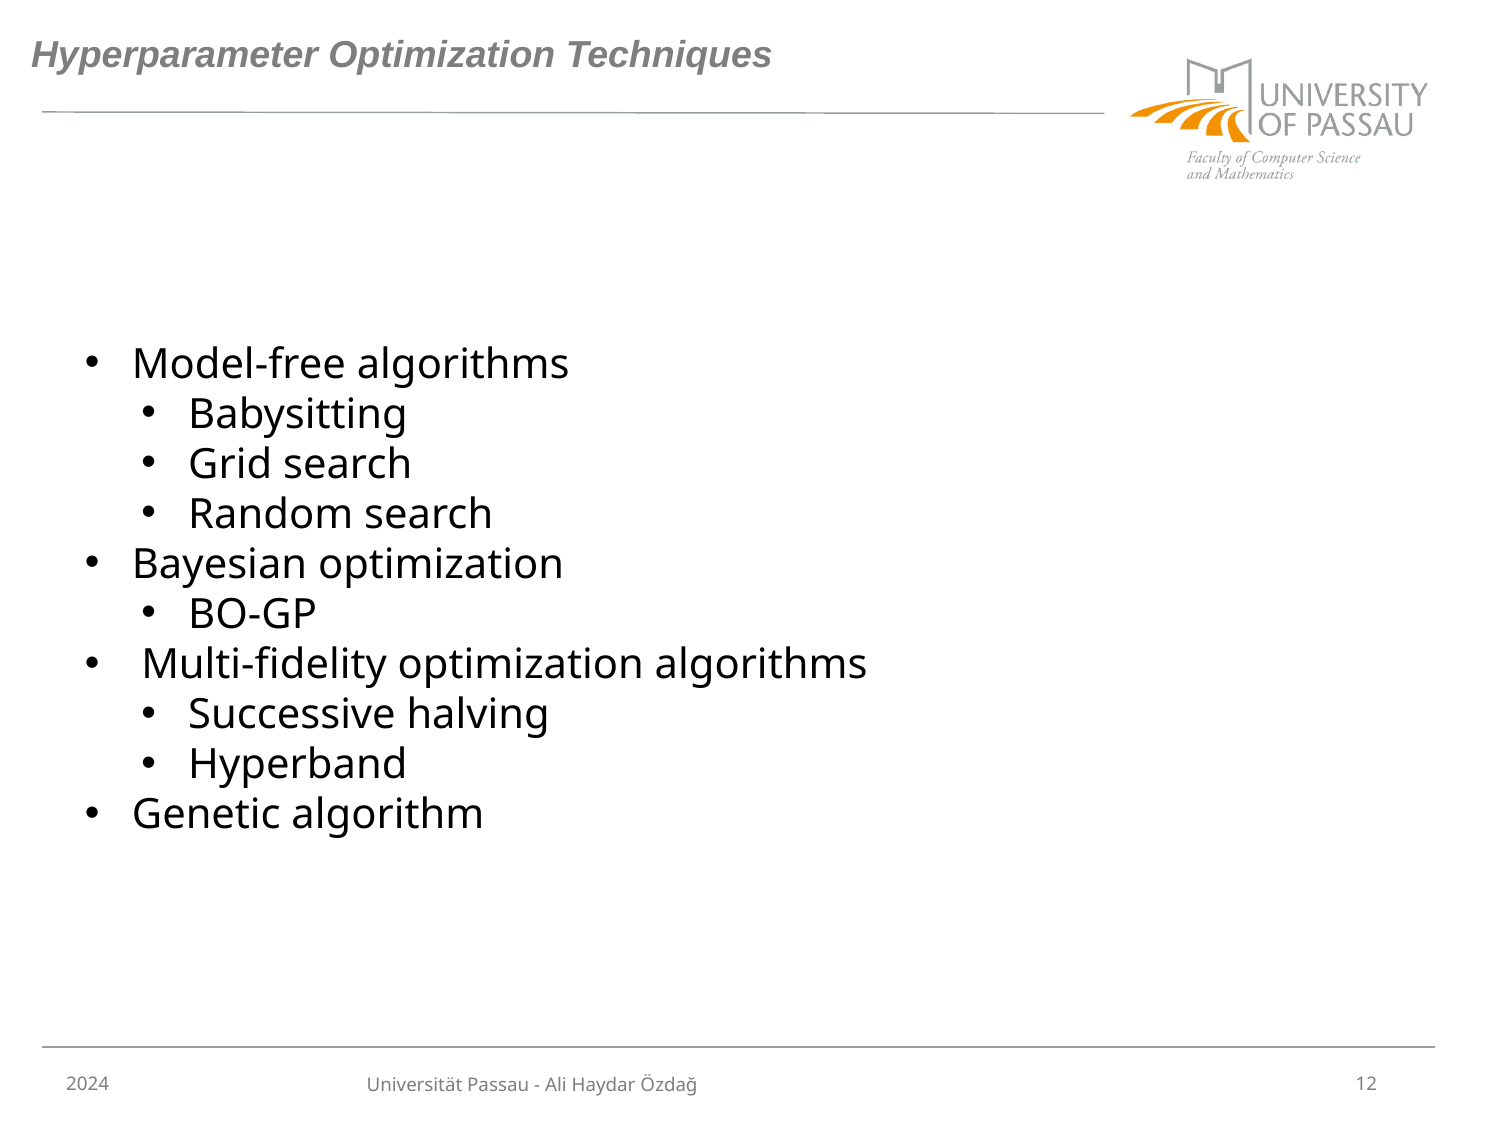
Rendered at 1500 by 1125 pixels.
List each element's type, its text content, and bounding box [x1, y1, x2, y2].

subtitle Model-free algorithms Babysitting Grid search Random search Bayesian optimization BO-GP Multi-fidelity optimization algorithms Successive halving Hyperband Genetic algorithm [85, 336, 1274, 842]
picture [1129, 58, 1428, 179]
footer Universität Passau - Ali Haydar Özdağ [366, 1073, 1111, 1096]
title Hyperparameter Optimization Techniques [31, 29, 1111, 75]
slide_number 2024 [66, 1071, 167, 1095]
slide_number 12 [1355, 1071, 1399, 1095]
